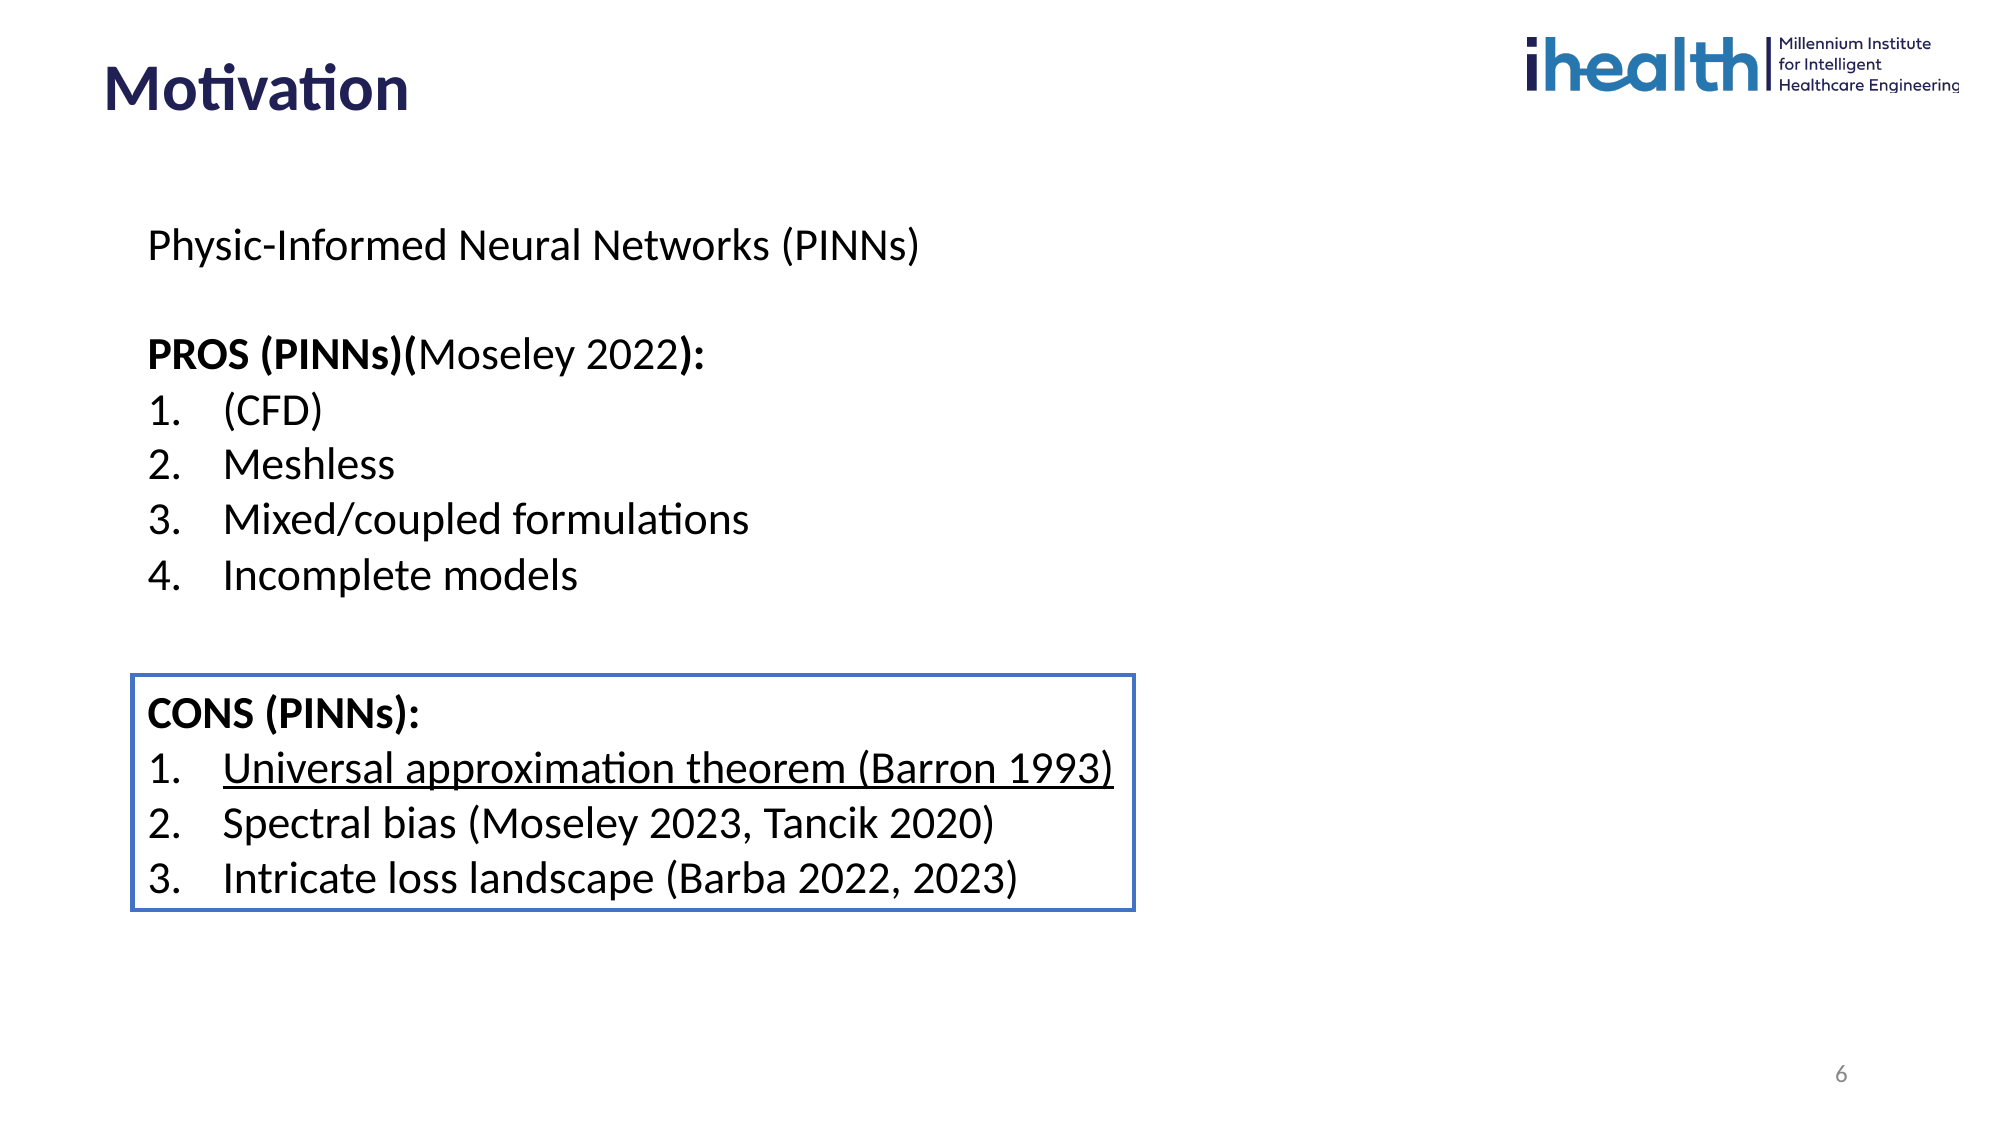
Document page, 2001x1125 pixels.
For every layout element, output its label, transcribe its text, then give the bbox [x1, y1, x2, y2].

text_box Physic-Informed Neural Networks (PINNs) PROS (PINNs)(Moseley 2022): (CFD) Meshless Mixed/coupled formulations Incomplete models [132, 206, 1045, 607]
slide_number 6 [1412, 1042, 1863, 1103]
picture [1527, 36, 1959, 93]
text_box Motivation [88, 36, 911, 132]
text_box CONS (PINNs): Universal approximation theorem (Barron 1993) Spectral bias (Moseley 2023, Tancik 2020) Intricate loss landscape (Barba 2022, 2023) [130, 673, 1136, 912]
